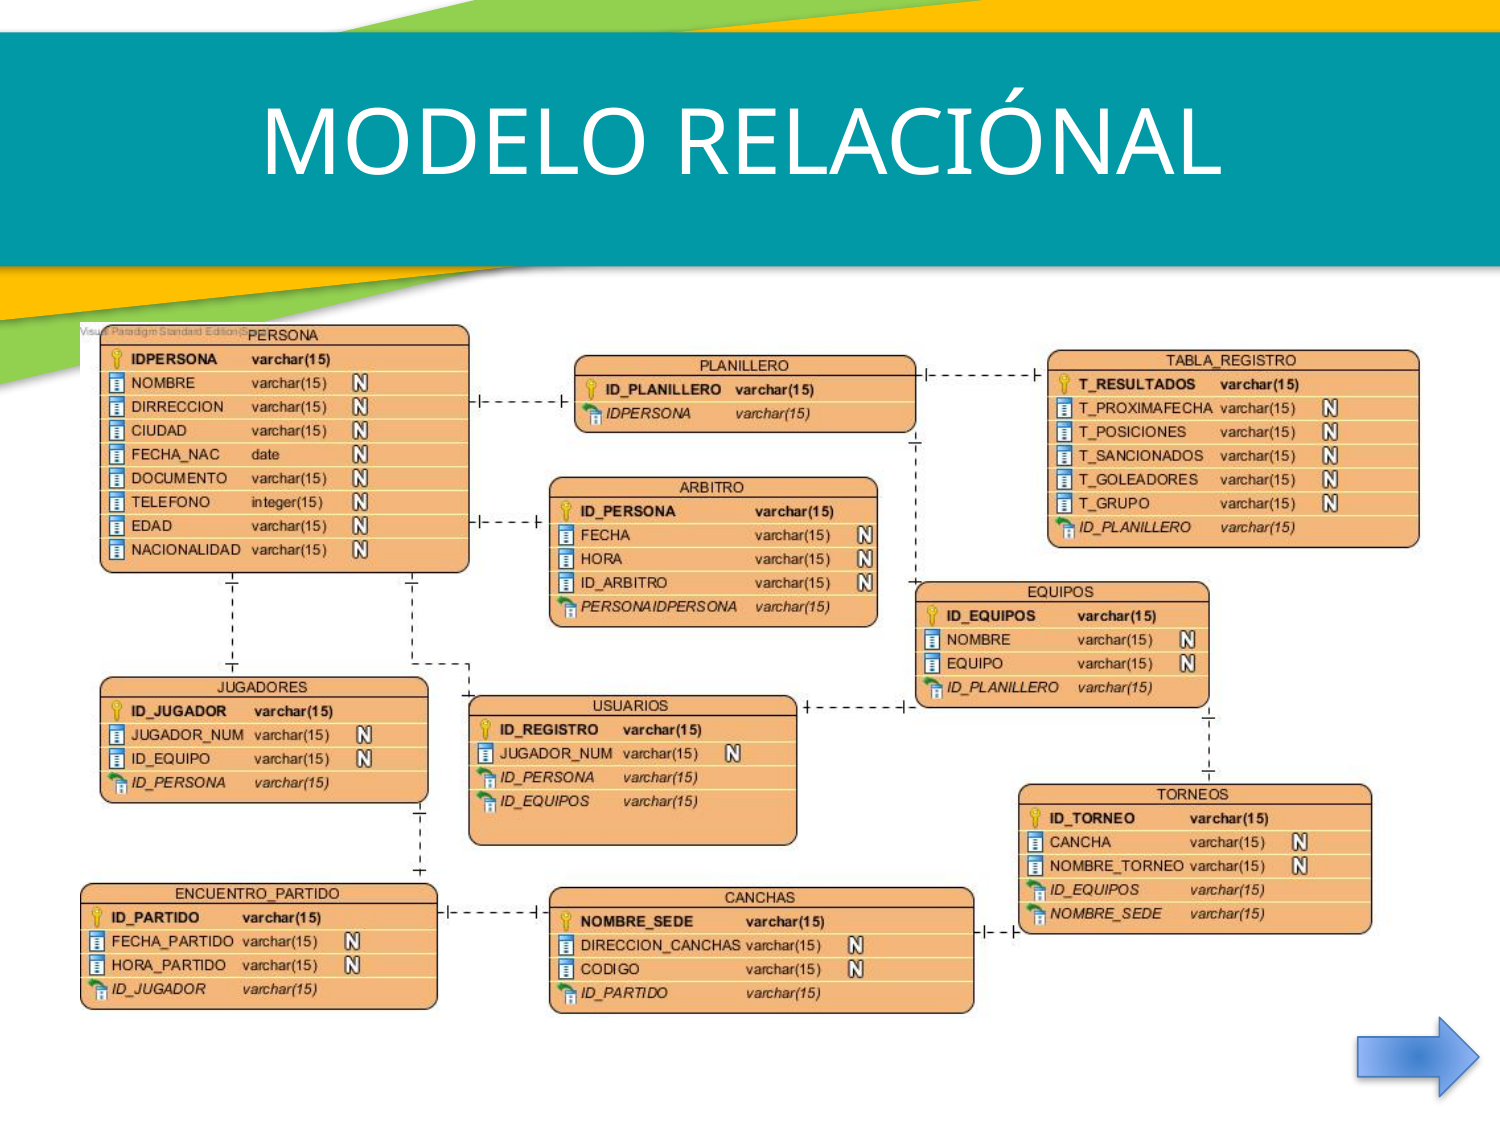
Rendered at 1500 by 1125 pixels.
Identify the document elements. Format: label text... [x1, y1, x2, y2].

text_box MODELO RELACIÓNAL [0, 75, 1455, 311]
text_box [1356, 1016, 1480, 1098]
picture [80, 322, 1424, 1018]
